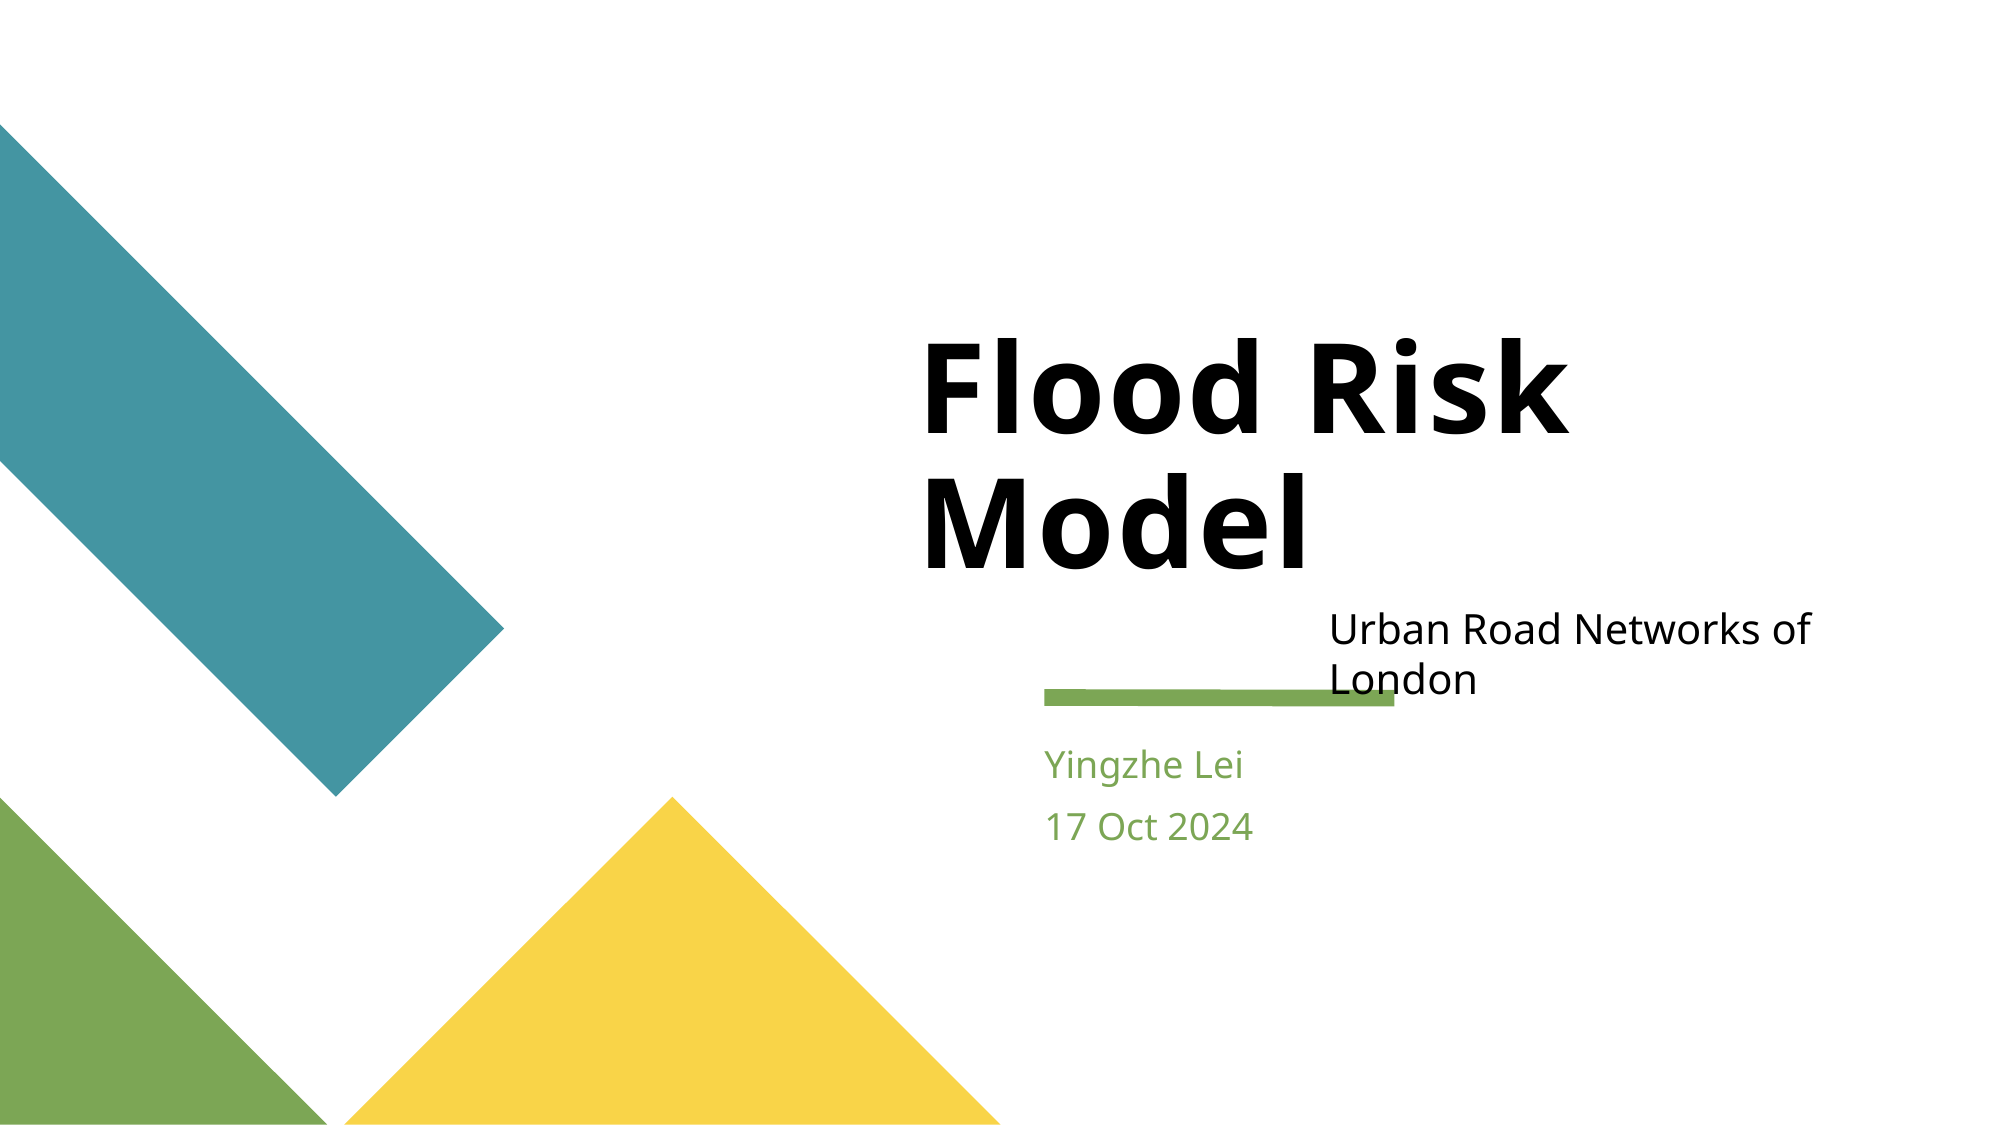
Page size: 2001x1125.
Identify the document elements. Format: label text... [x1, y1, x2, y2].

list Yingzhe Lei 17 Oct 2024 [1044, 746, 1946, 903]
text_box Urban Road Networks of London [1313, 595, 1928, 637]
title Flood Risk Model [917, 347, 1946, 596]
